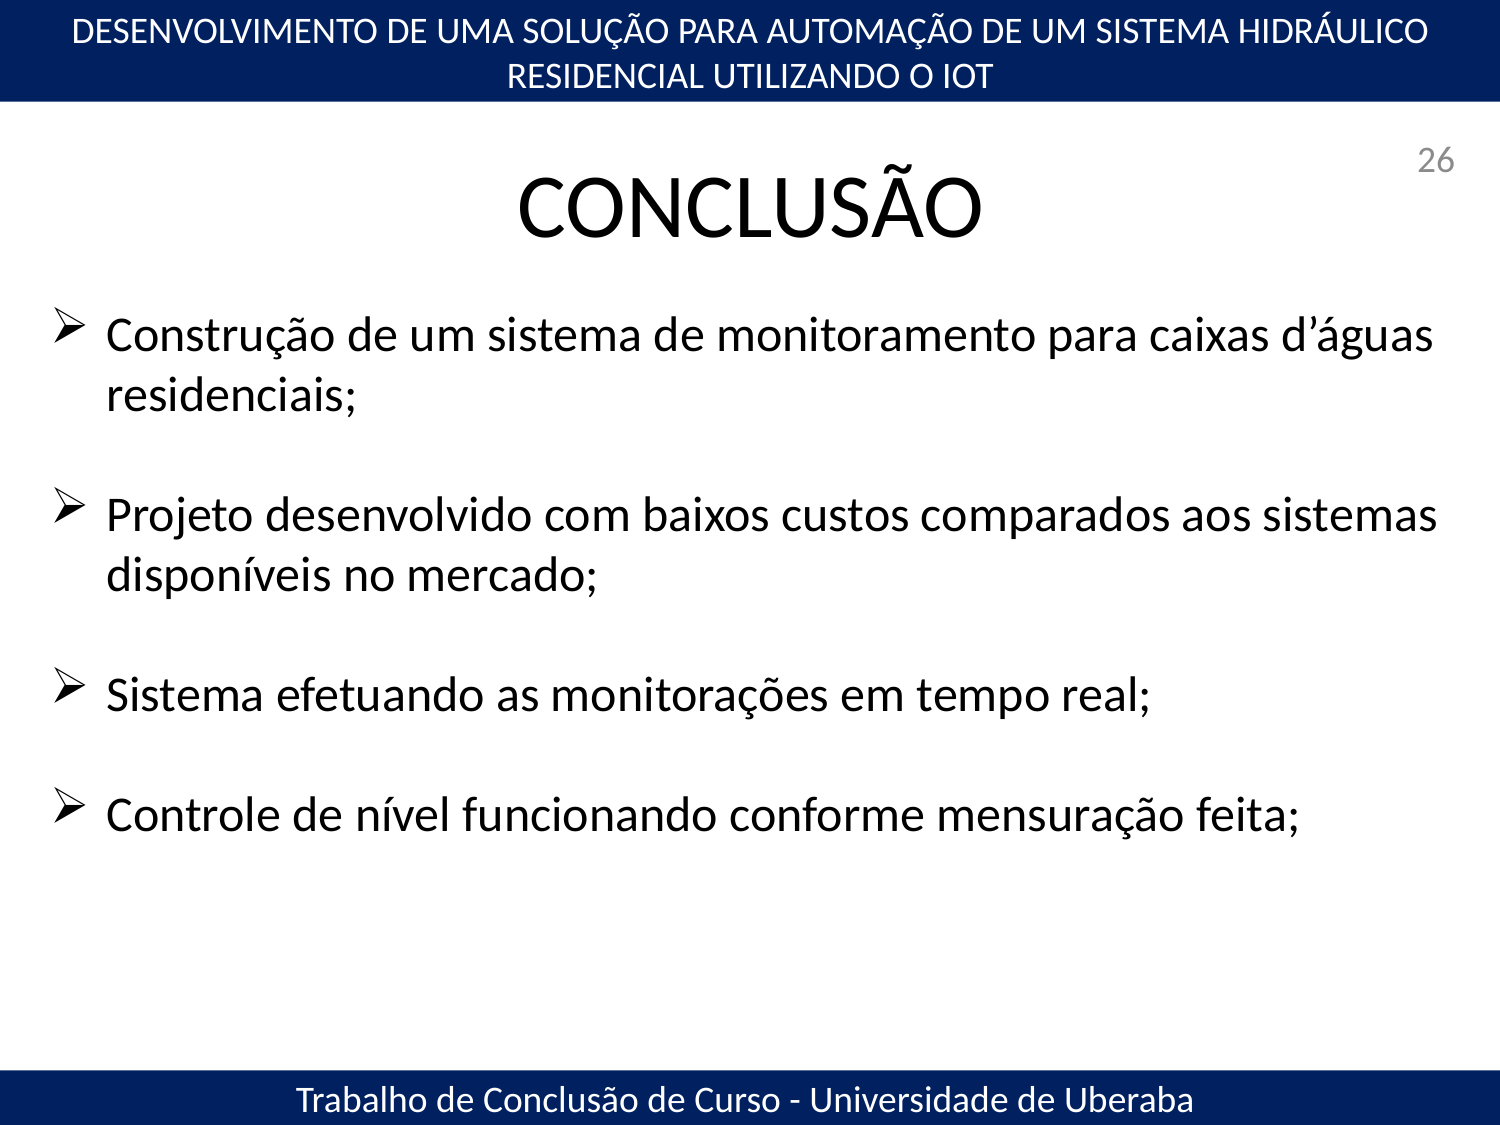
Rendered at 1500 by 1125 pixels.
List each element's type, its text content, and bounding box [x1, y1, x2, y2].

text_box DESENVOLVIMENTO DE UMA SOLUÇÃO PARA AUTOMAÇÃO DE UM SISTEMA HIDRÁULICO RESIDENCIAL UTILIZANDO O IOT [0, 0, 1500, 104]
text_box Construção de um sistema de monitoramento para caixas d’águas residenciais; Projeto desenvolvido com baixos custos comparados aos sistemas disponíveis no mercado; Sistema efetuando as monitorações em tempo real; Controle de nível funcionando conforme mensuração feita; [35, 294, 1465, 939]
text_box Trabalho de Conclusão de Curso - Universidade de Uberaba [0, 1068, 1500, 1125]
title CONCLUSÃO [76, 106, 1427, 294]
slide_number 26 [1120, 127, 1471, 188]
